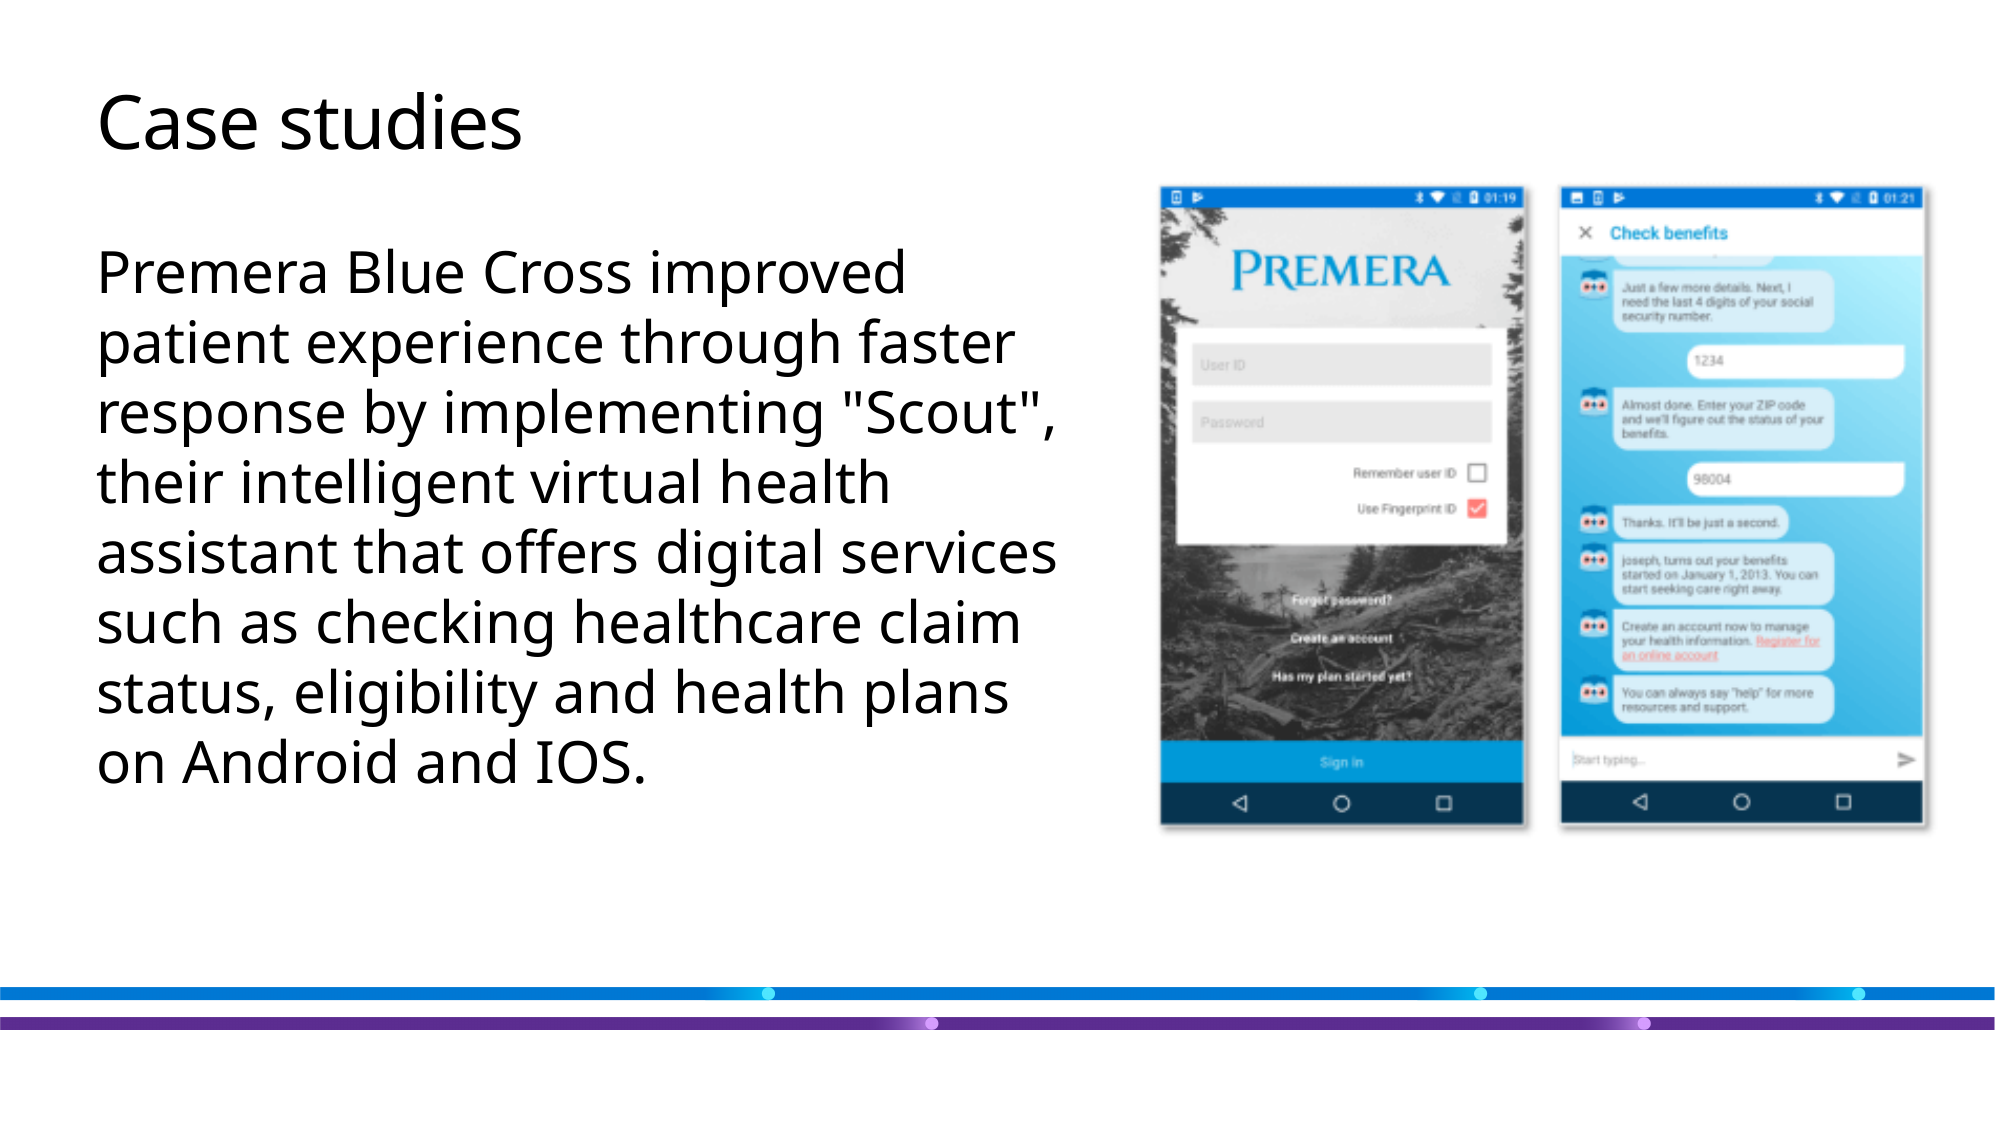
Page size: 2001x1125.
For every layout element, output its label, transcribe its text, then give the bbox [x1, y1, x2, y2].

picture [1099, 57, 2000, 963]
list Premera Blue Cross improved patient experience through faster response by implementing "Scout", their intelligent virtual health assistant that offers digital services such as checking healthcare claim status, eligibility and health plans on Android and IOS. [96, 235, 1079, 614]
picture [0, 987, 2000, 1030]
title Case studies [96, 75, 1099, 257]
